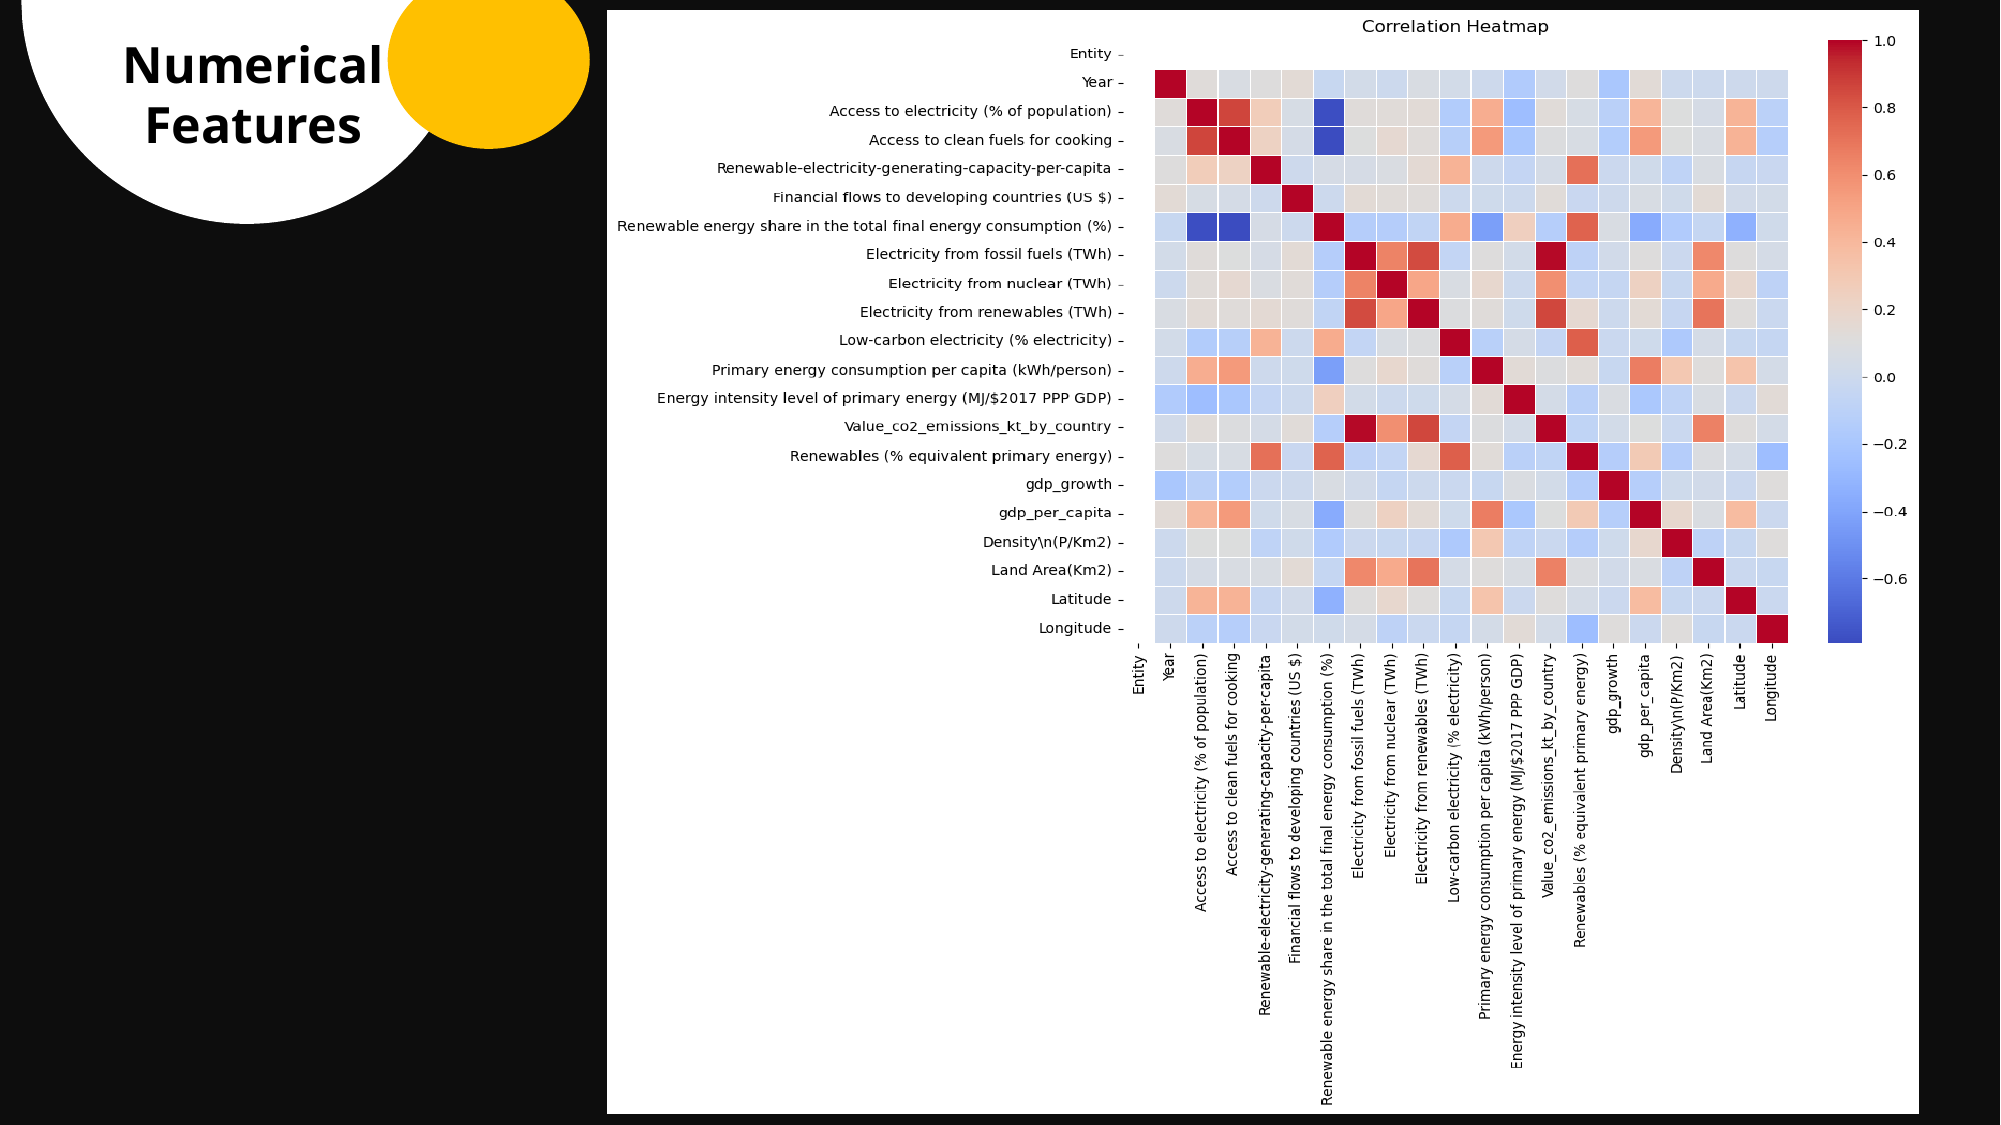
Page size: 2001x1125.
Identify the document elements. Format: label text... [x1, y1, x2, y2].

text_box Numerical Features [92, 26, 414, 162]
text_box [387, 0, 590, 149]
picture [607, 10, 1919, 1114]
